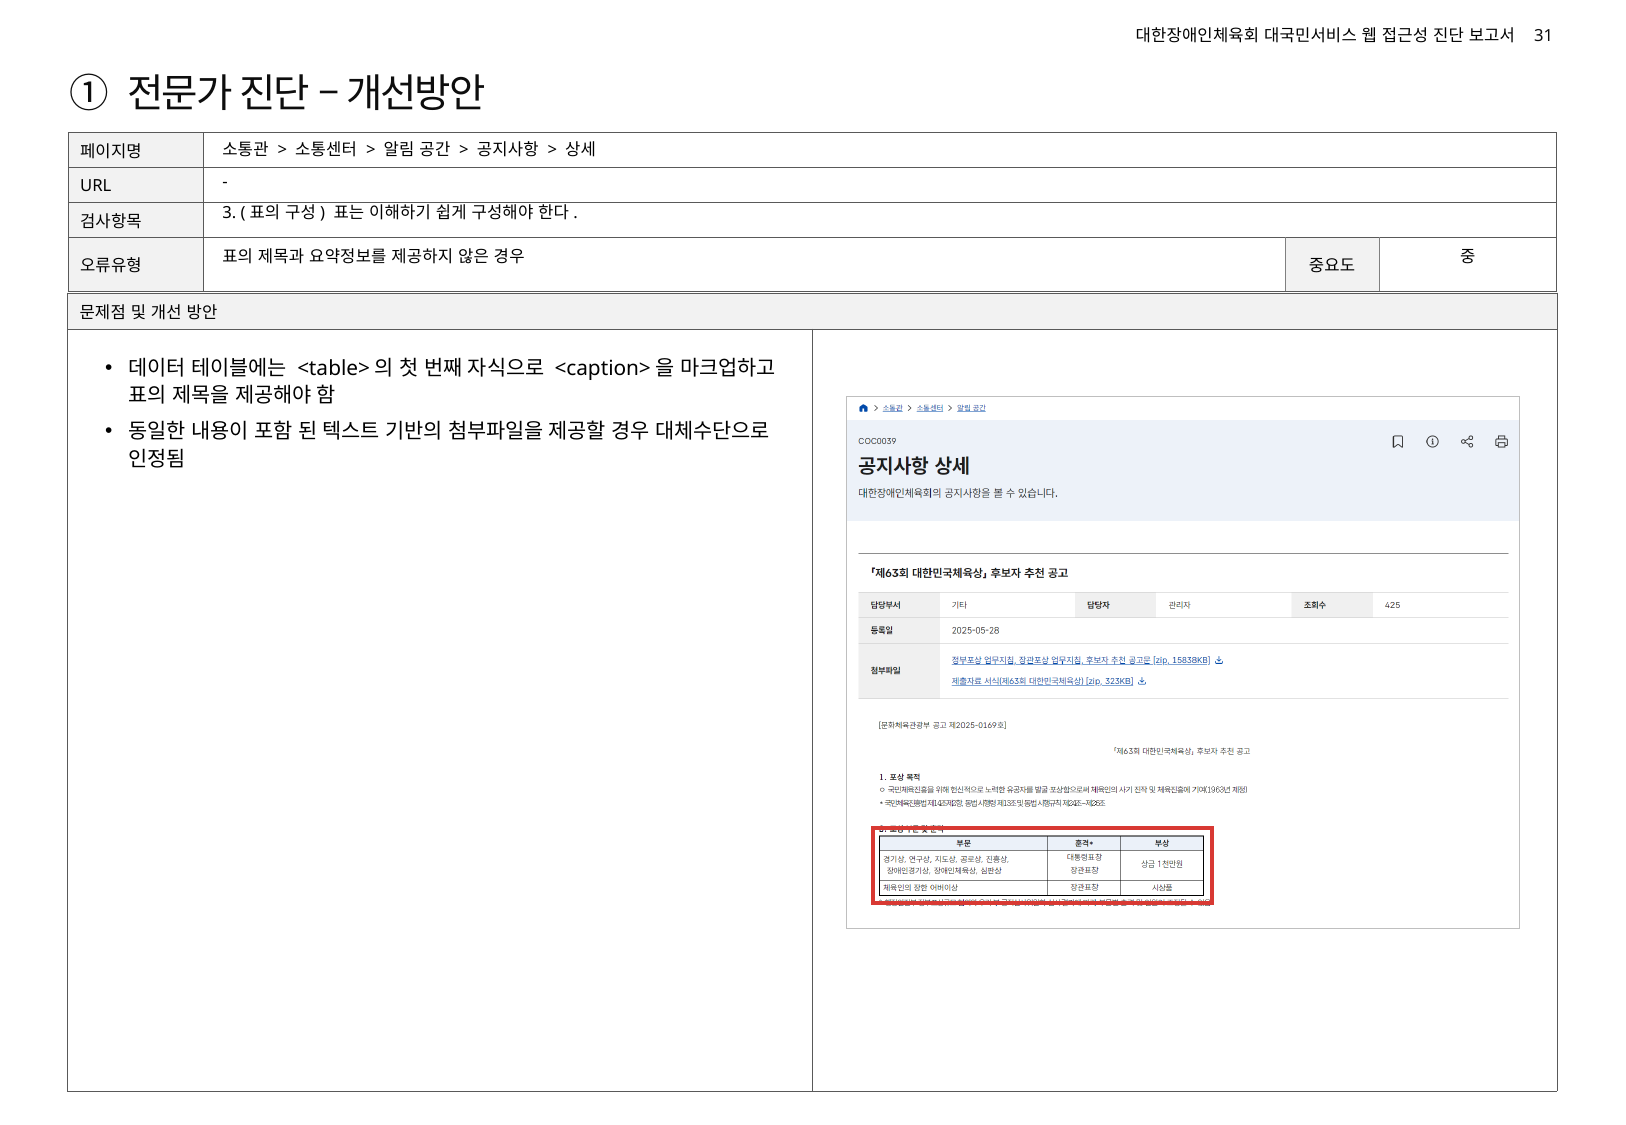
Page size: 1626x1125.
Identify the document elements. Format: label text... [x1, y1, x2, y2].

list - [207, 164, 1557, 196]
list 소통관 > 소통센터 > 알림 공간 > 공지사항 > 상세 [207, 132, 1557, 164]
list 3. (표의 구성) 표는 이해하기 쉽게 구성해야 한다. [207, 196, 1557, 229]
picture [846, 396, 1520, 929]
title ① 전문가 진단 – 개선방안 [69, 72, 1126, 117]
list 표의 제목과 요약정보를 제공하지 않은 경우 [207, 228, 1285, 283]
list 중 [1379, 228, 1557, 283]
list 데이터 테이블에는 <table>의 첫 번째 자식으로 <caption>을 마크업하고 표의 제목을 제공해야 함 동일한 내용이 포함 된 텍스트 기반의 첨부파일을 제공할 경우 대체수단으로 인정됨 [105, 352, 779, 494]
